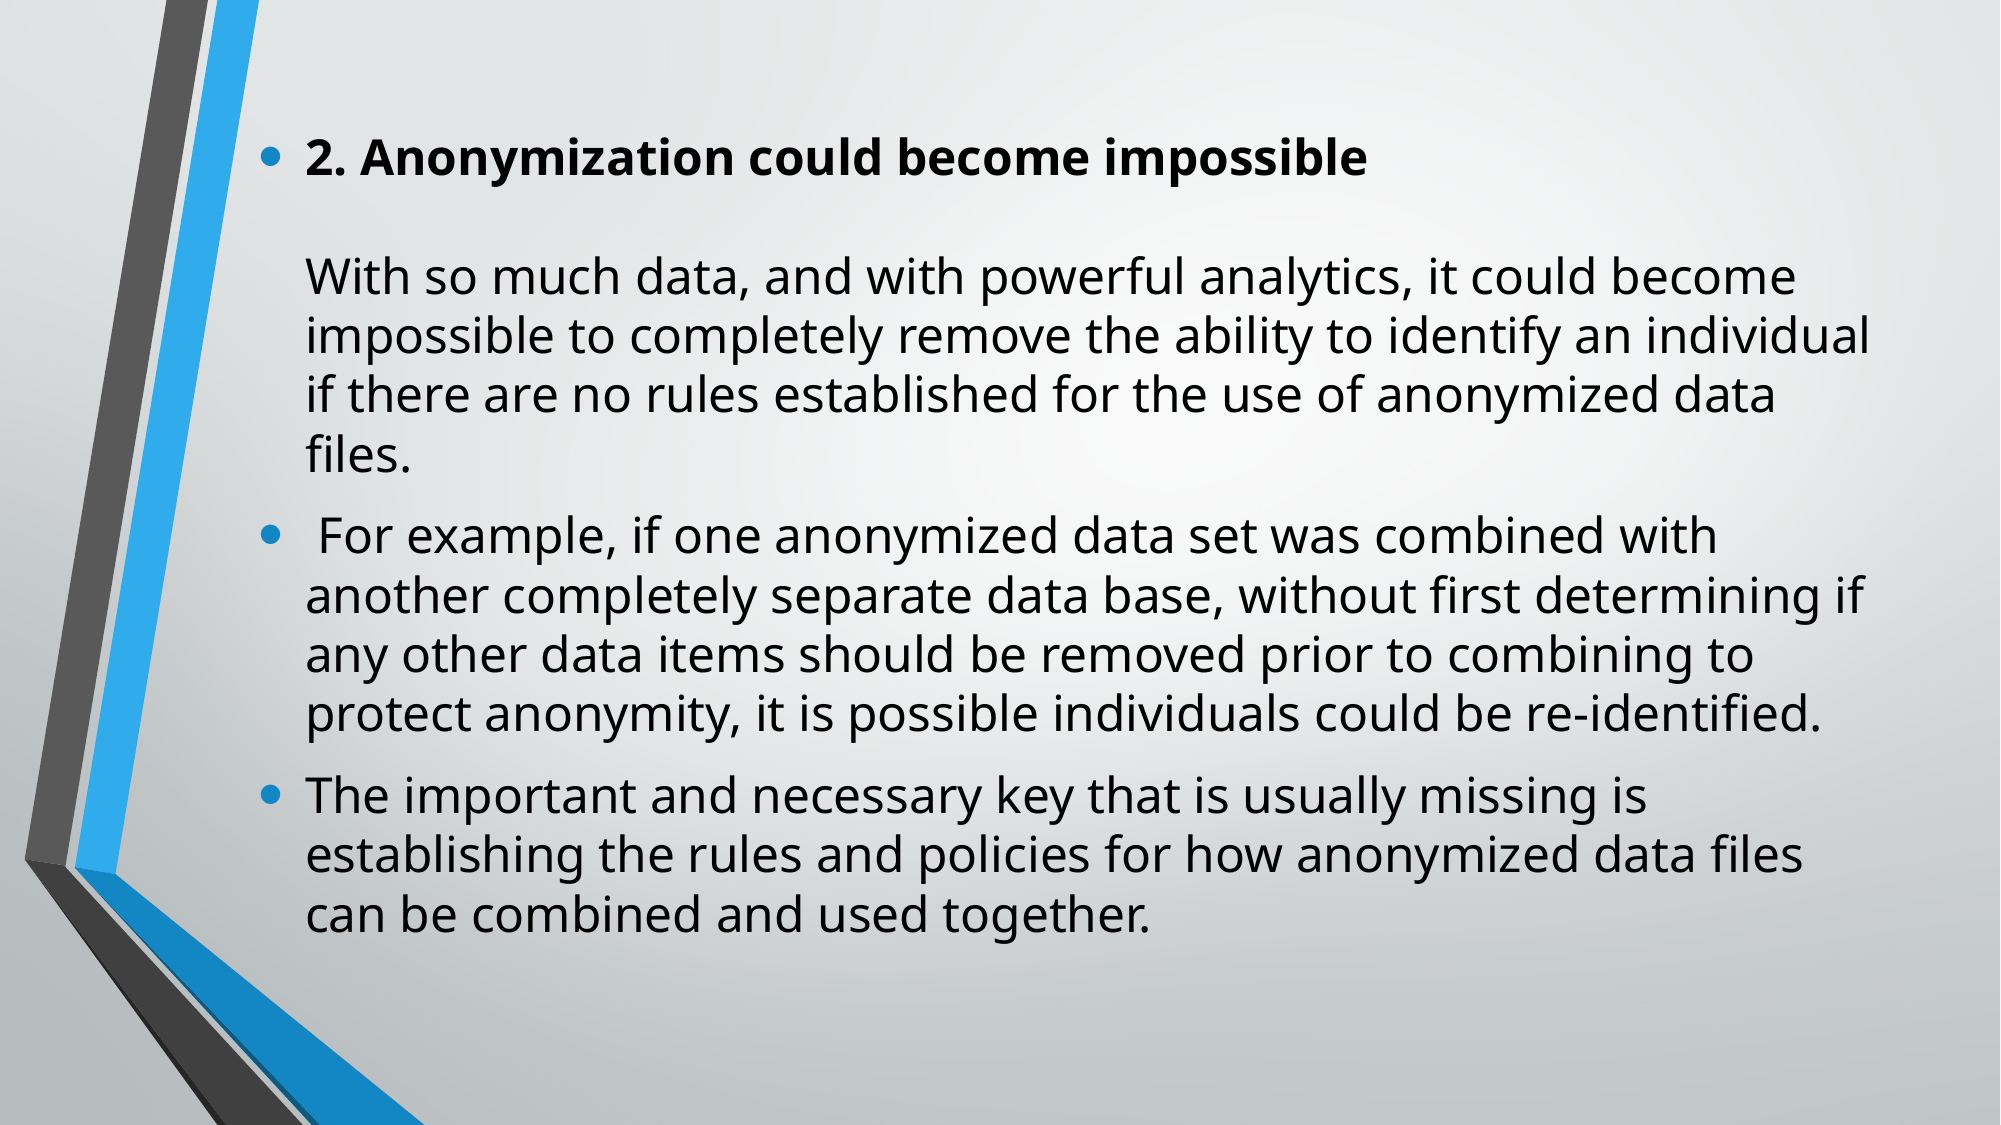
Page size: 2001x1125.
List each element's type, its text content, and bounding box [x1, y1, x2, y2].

list 2. Anonymization could become impossible With so much data, and with powerful analytics, it could become impossible to completely remove the ability to identify an individual if there are no rules established for the use of anonymized data files. For example, if one anonymized data set was combined with another completely separate data base, without first determining if any other data items should be removed prior to combining to protect anonymity, it is possible individuals could be re-identified. The important and necessary key that is usually missing is establishing the rules and policies for how anonymized data files can be combined and used together. [243, 118, 1887, 950]
